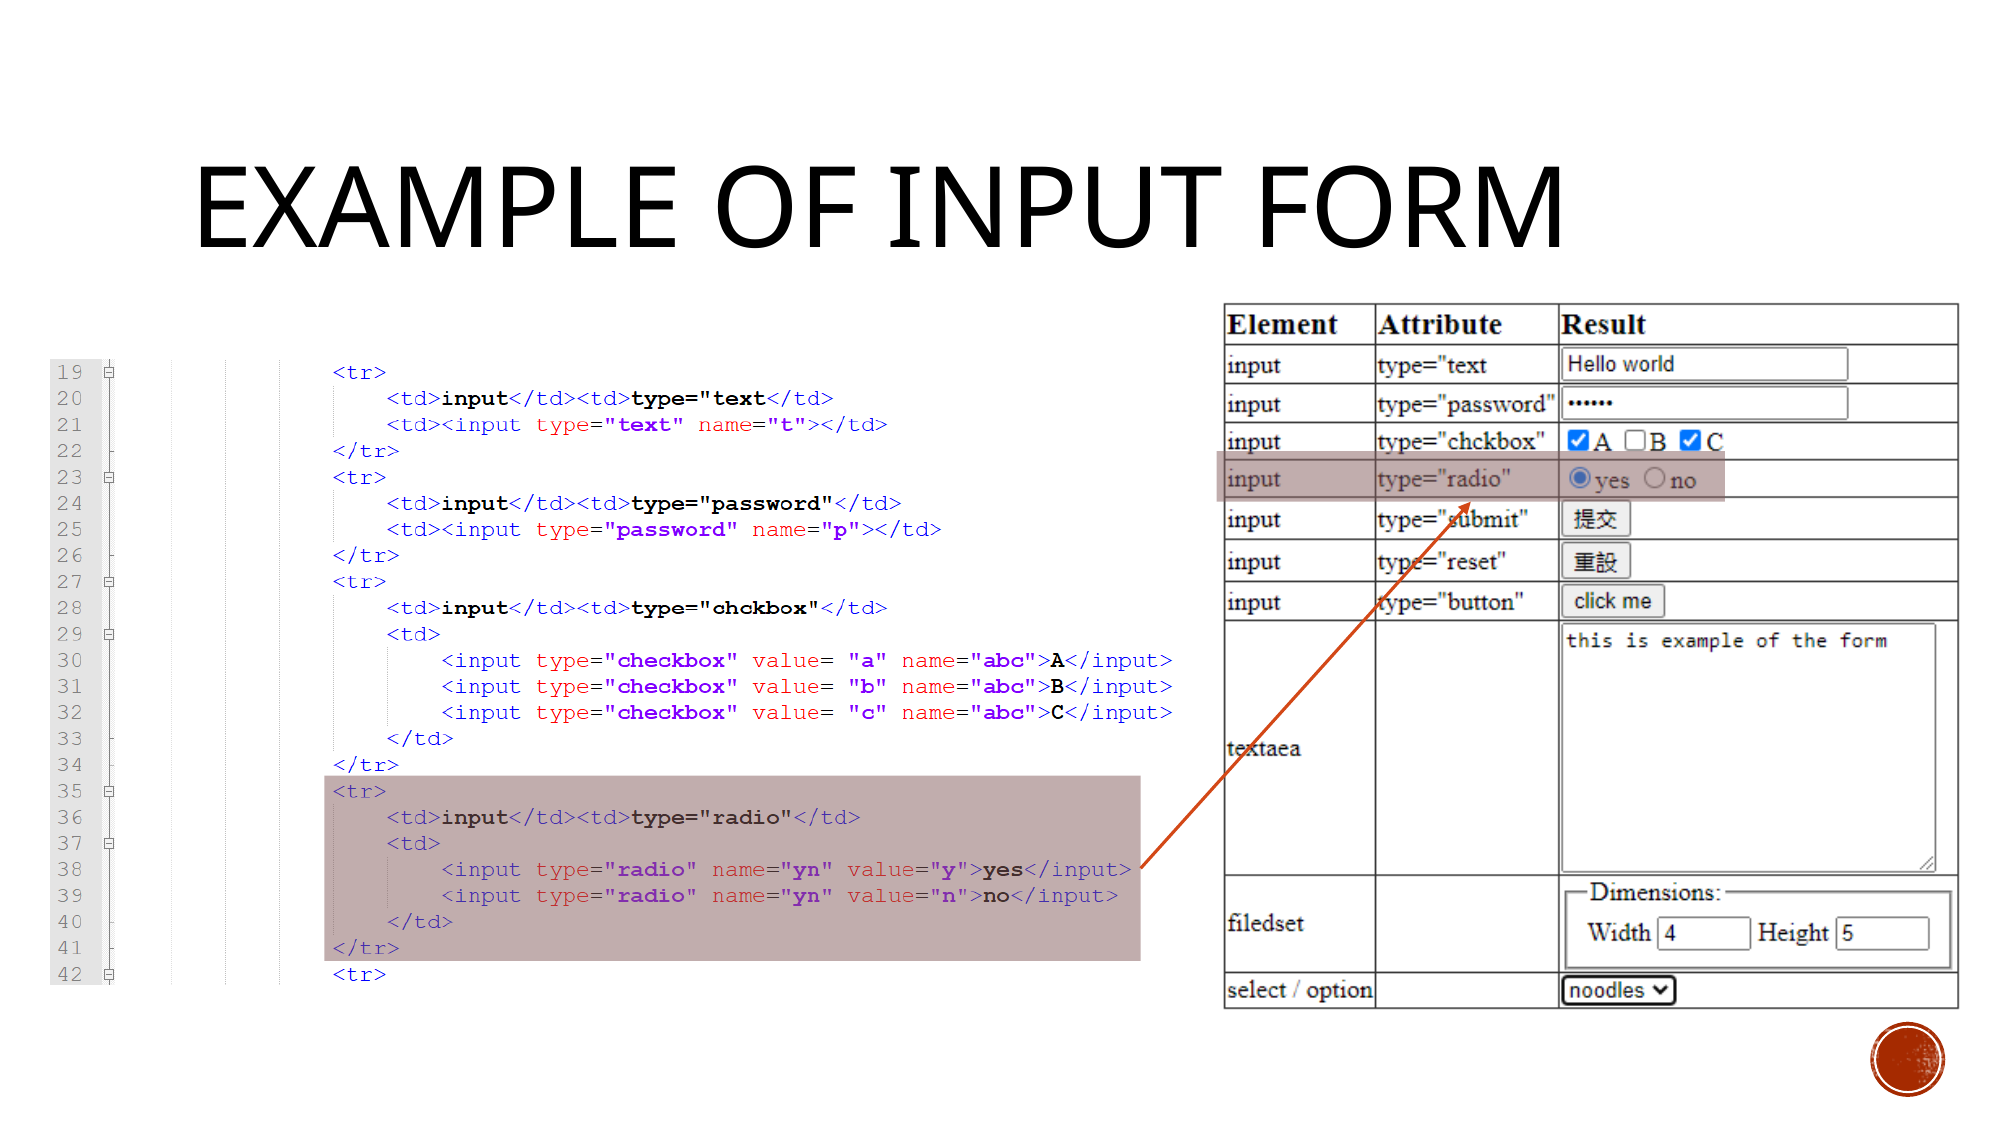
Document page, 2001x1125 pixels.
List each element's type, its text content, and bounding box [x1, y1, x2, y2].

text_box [1144, 505, 1469, 866]
picture [52, 361, 1177, 983]
title Example of input form [175, 79, 1826, 344]
picture [1218, 299, 1967, 1017]
